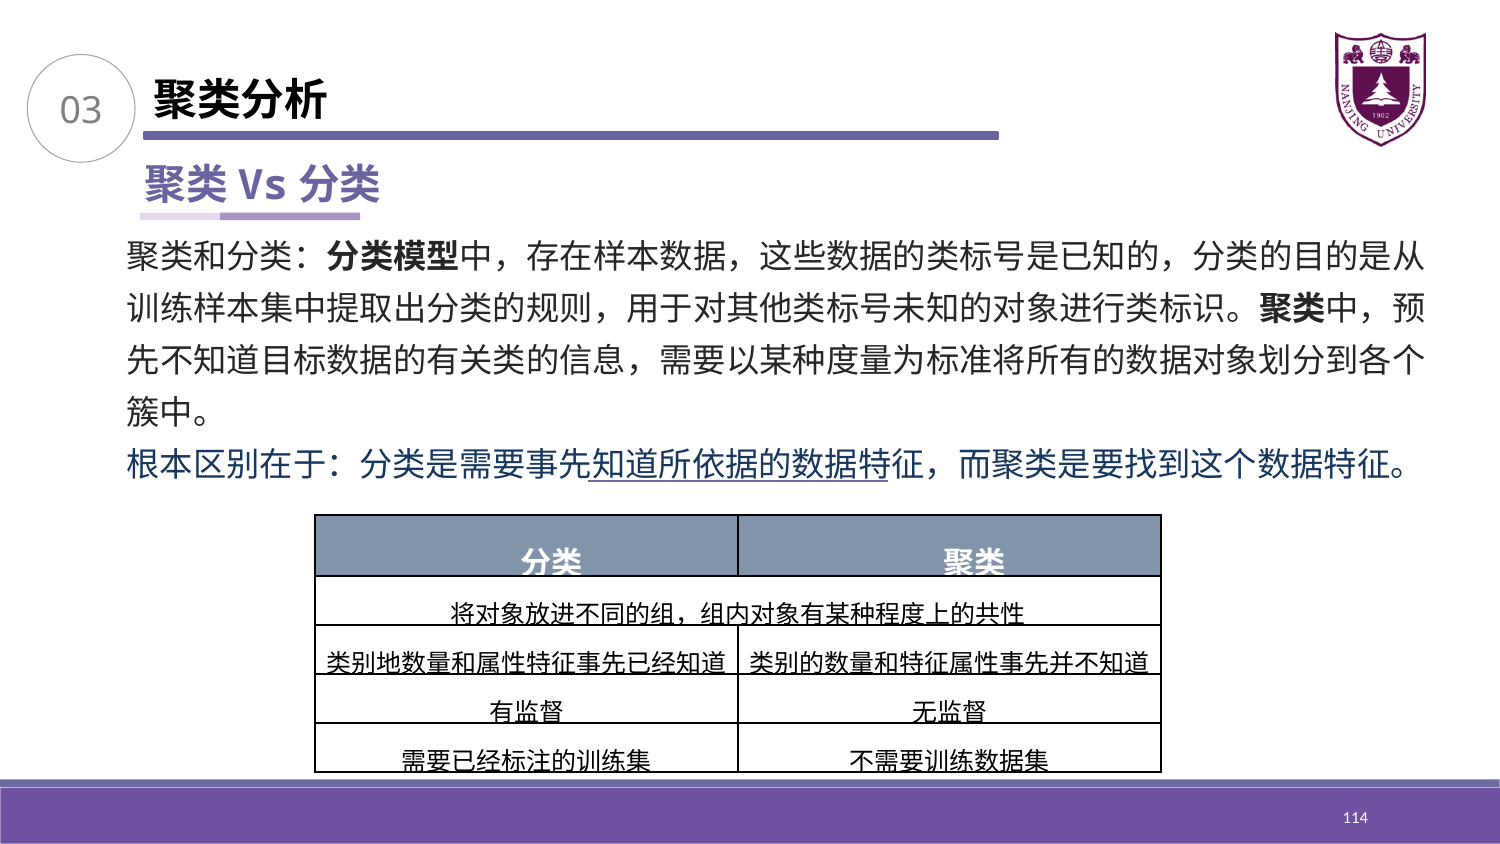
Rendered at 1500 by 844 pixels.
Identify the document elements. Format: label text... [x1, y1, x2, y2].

slide_number 114 [1218, 794, 1380, 840]
text_box [739, 333, 745, 480]
table_cell 类别的数量和特征属性事先并不知道 [739, 626, 1160, 673]
table_cell 不需要训练数据集 [739, 724, 1160, 771]
table_cell 无监督 [739, 675, 1160, 722]
table_cell 类别地数量和属性特征事先已经知道 [316, 626, 737, 673]
table_cell 将对象放进不同的组，组内对象有某种程度上的共性 [316, 577, 734, 624]
table_cell 将对象放进不同的组，组内对象有某种程度上的共性 [747, 577, 1160, 624]
text_box [143, 131, 999, 140]
text_box 03 [25, 53, 137, 164]
table_cell 有监督 [316, 675, 737, 722]
table_header 分类 [316, 516, 734, 575]
table_cell 需要已经标注的训练集 [316, 724, 737, 771]
text_box 聚类分析 [142, 66, 340, 131]
table_header 聚类 [747, 516, 1160, 575]
text_box [219, 211, 361, 221]
text_box [139, 211, 239, 222]
text_box [739, 626, 745, 635]
text_box 聚类Vs分类 [129, 150, 431, 265]
text_box 聚类和分类：分类模型中，存在样本数据，这些数据的类标号是已知的，分类的目的是从训练样本集中提取出分类的规则，用于对其他类标号未知的对象进行类标识。聚类中，预先不知道目标数据的有关类的信息，需要以某种度量为标准将所有的数据对象划分到各个簇中。 根本区别在于：分类是需要事先知道所依据的数据特征，而聚类是要找到这个数据特征。 [112, 216, 1441, 491]
picture [1334, 31, 1427, 147]
